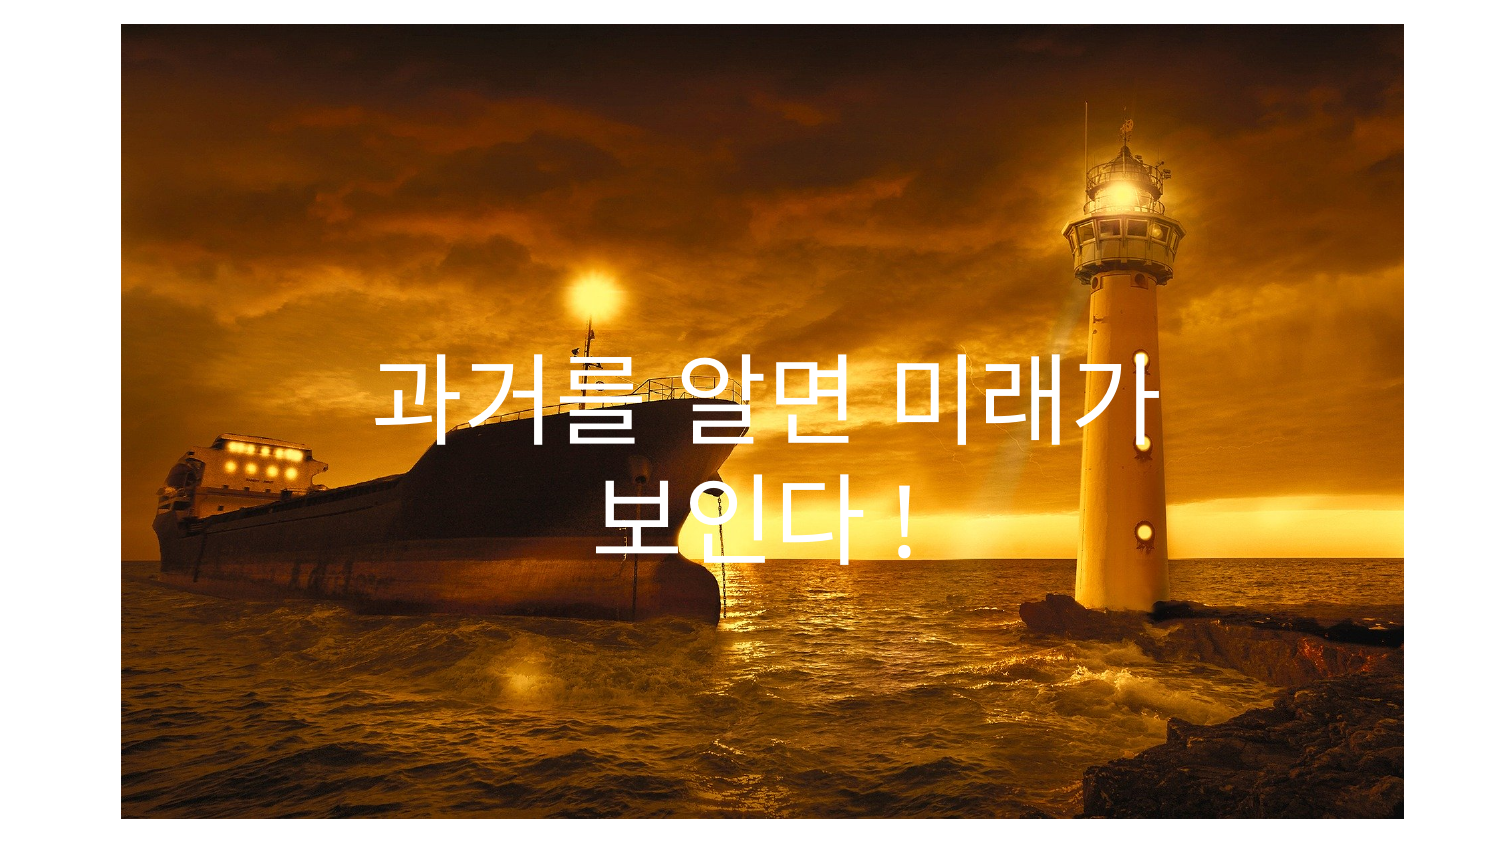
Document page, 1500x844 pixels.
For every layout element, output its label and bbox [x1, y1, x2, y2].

picture [121, 24, 1404, 819]
